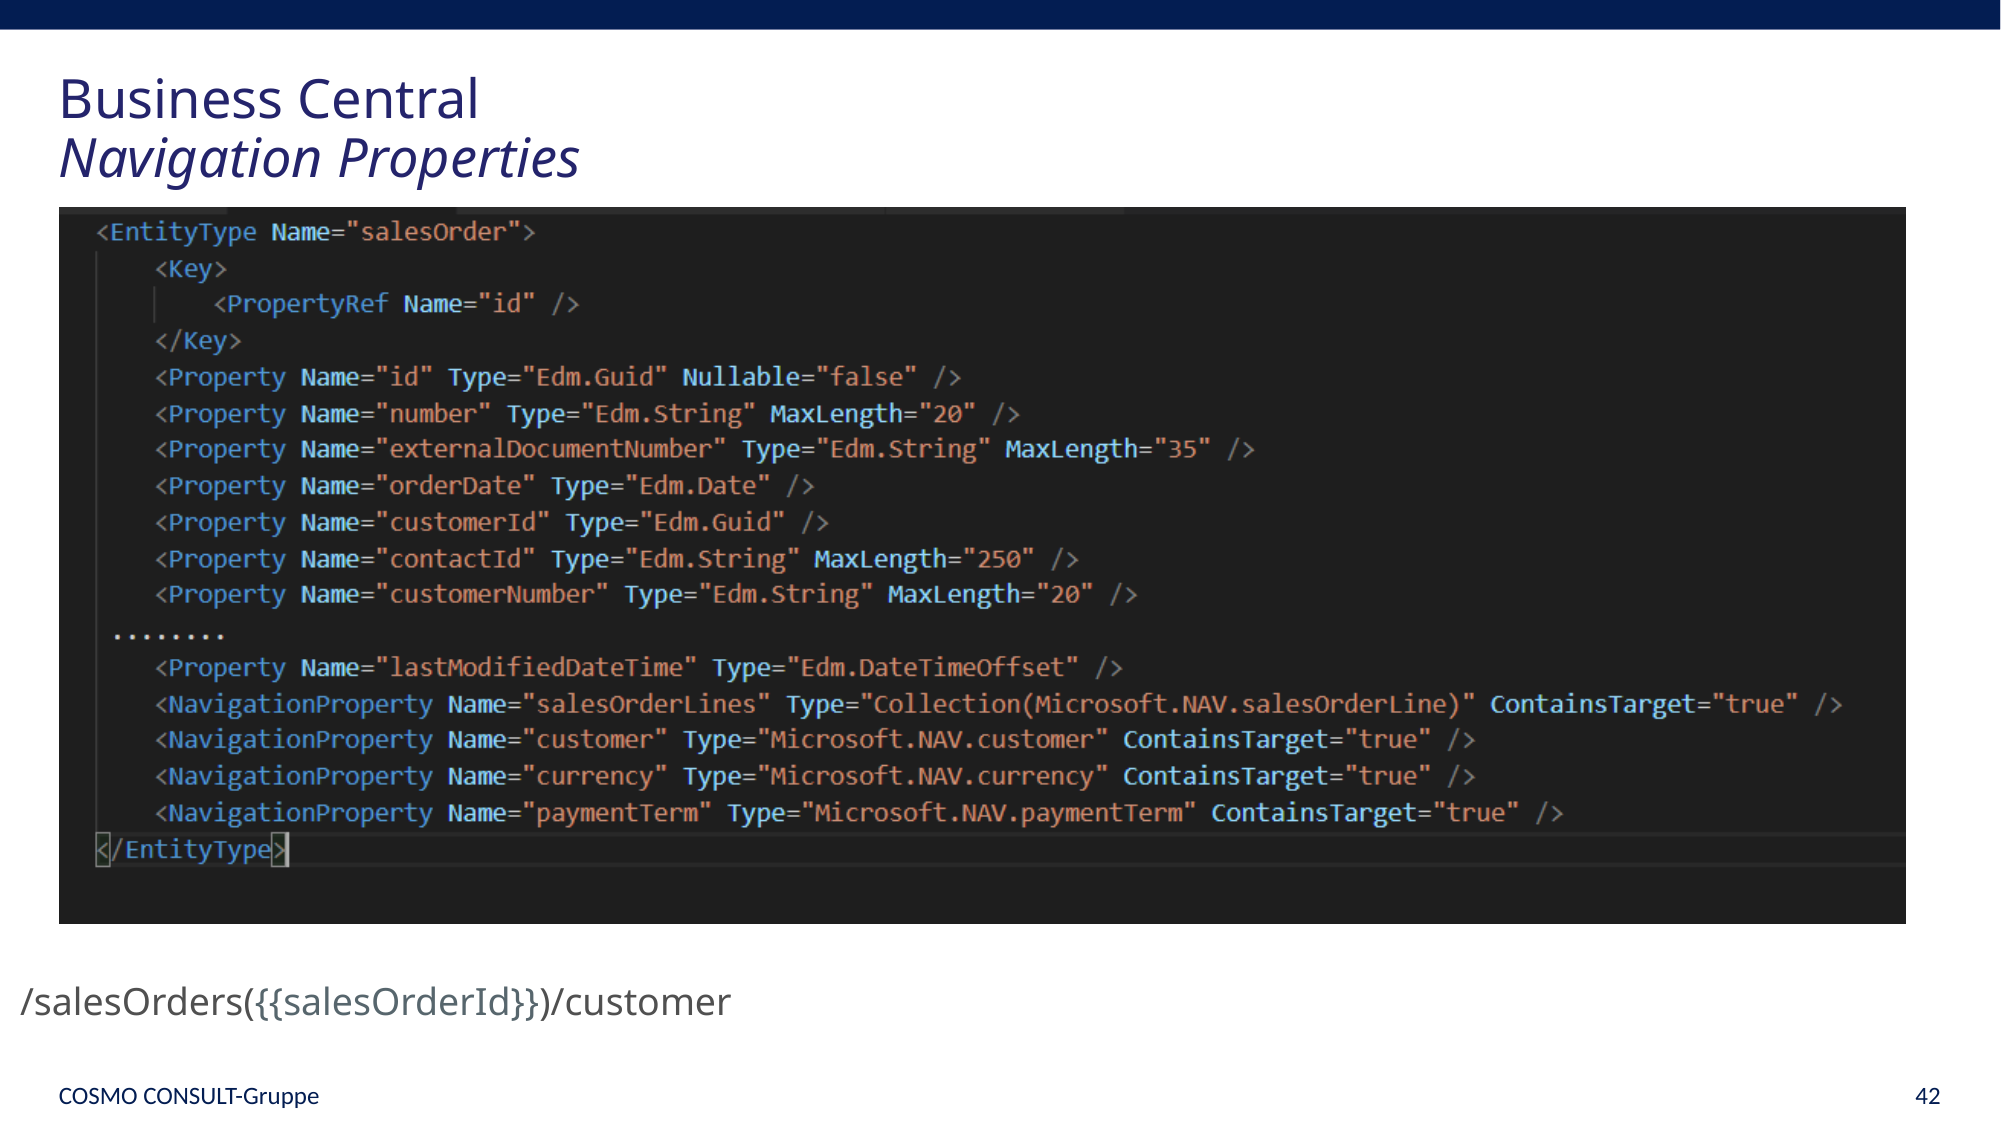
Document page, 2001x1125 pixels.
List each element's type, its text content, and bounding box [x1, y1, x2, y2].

picture [58, 207, 1906, 924]
list [58, 235, 1941, 1040]
text_box /salesOrders({{salesOrderId}})/customer [5, 970, 747, 1031]
title Business Central Navigation Properties [59, 59, 1940, 189]
